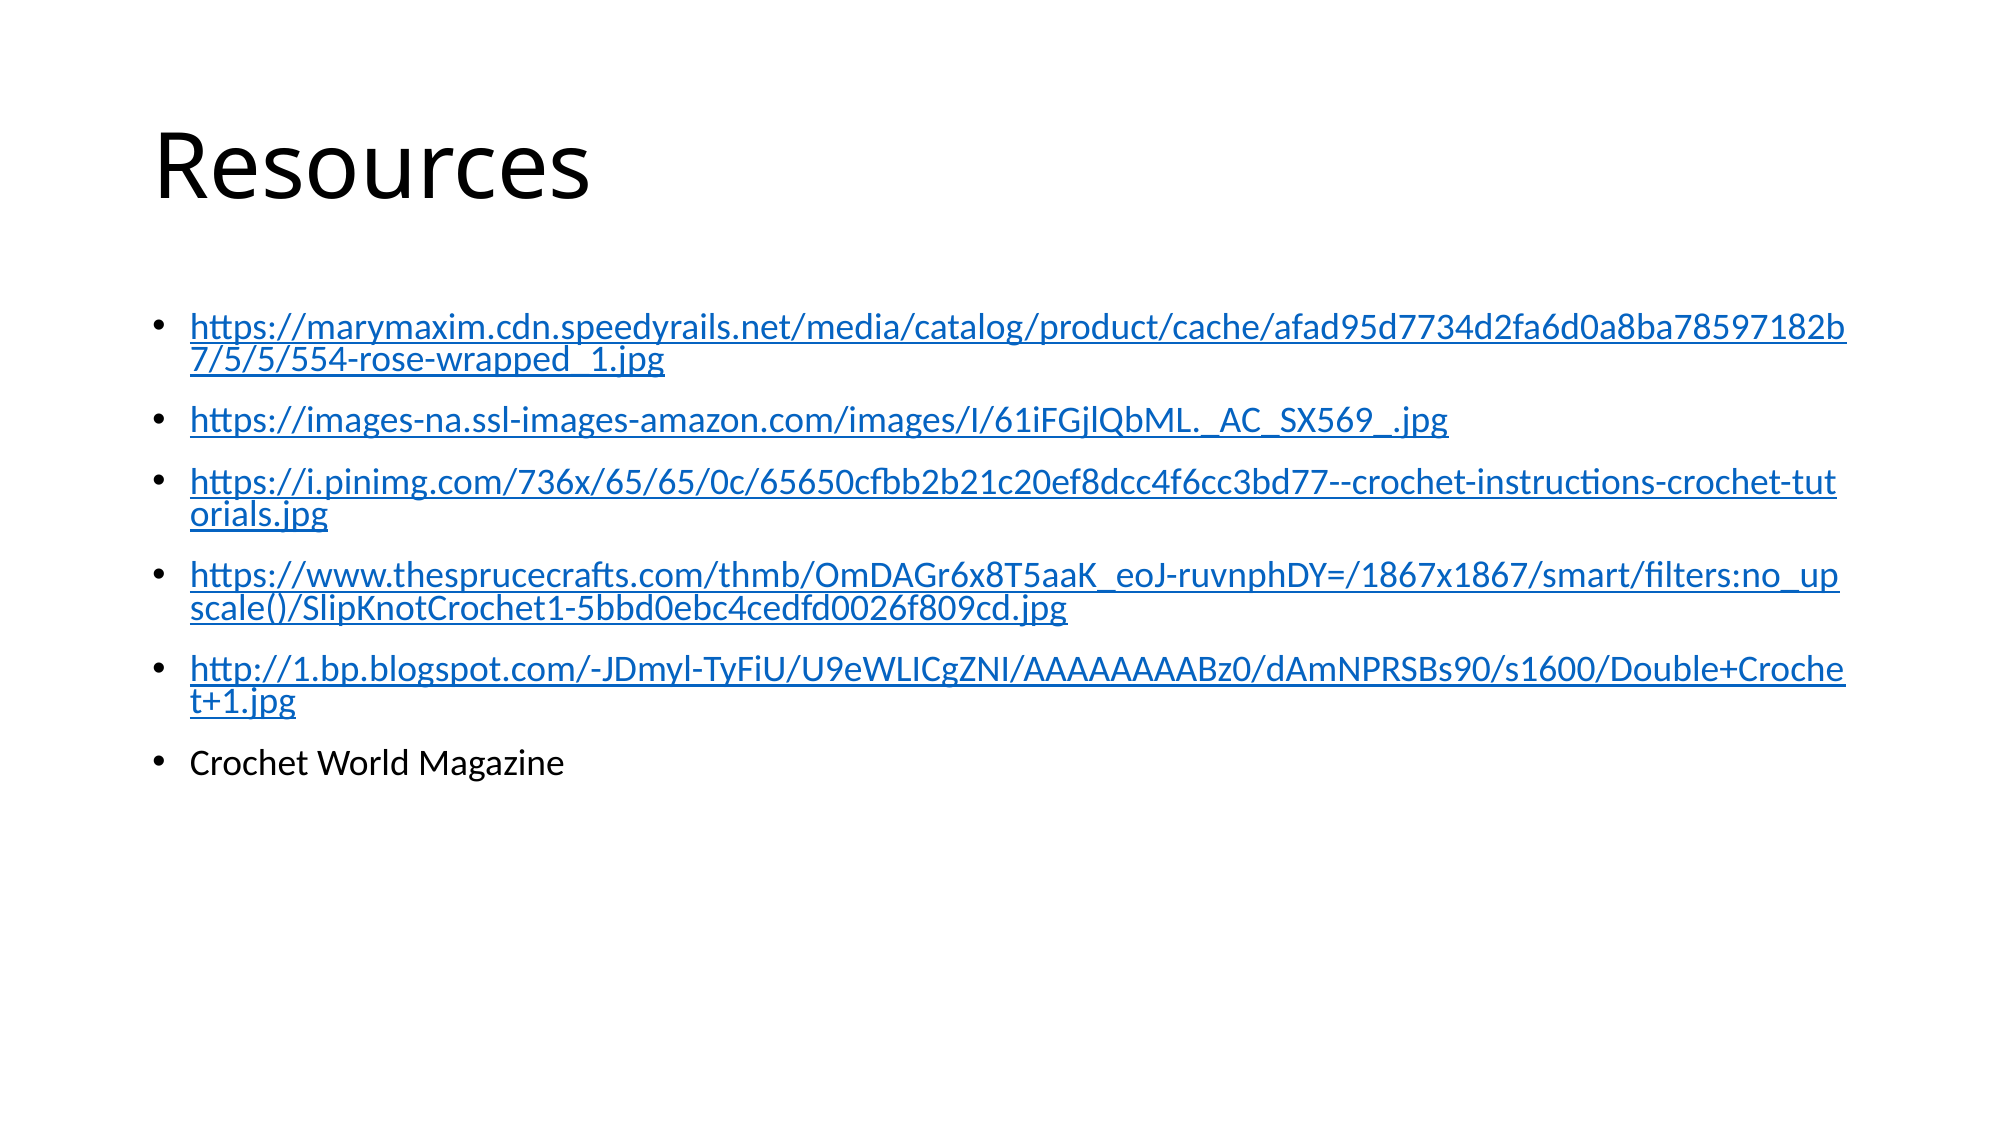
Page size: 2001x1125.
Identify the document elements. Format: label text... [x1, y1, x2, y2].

list https://marymaxim.cdn.speedyrails.net/media/catalog/product/cache/afad95d7734d2fa6d0a8ba78597182b7/5/5/554-rose-wrapped_1.jpg https://images-na.ssl-images-amazon.com/images/I/61iFGjlQbML._AC_SX569_.jpg https://i.pinimg.com/736x/65/65/0c/65650cfbb2b21c20ef8dcc4f6cc3bd77--crochet-instructions-crochet-tutorials.jpg https://www.thesprucecrafts.com/thmb/OmDAGr6x8T5aaK_eoJ-ruvnphDY=/1867x1867/smart/filters:no_upscale()/SlipKnotCrochet1-5bbd0ebc4cedfd0026f809cd.jpg http://1.bp.blogspot.com/-JDmyl-TyFiU/U9eWLICgZNI/AAAAAAAABz0/dAmNPRSBs90/s1600/Double+Crochet+1.jpg Crochet World Magazine [137, 299, 1863, 1014]
title Resources [137, 59, 1863, 278]
